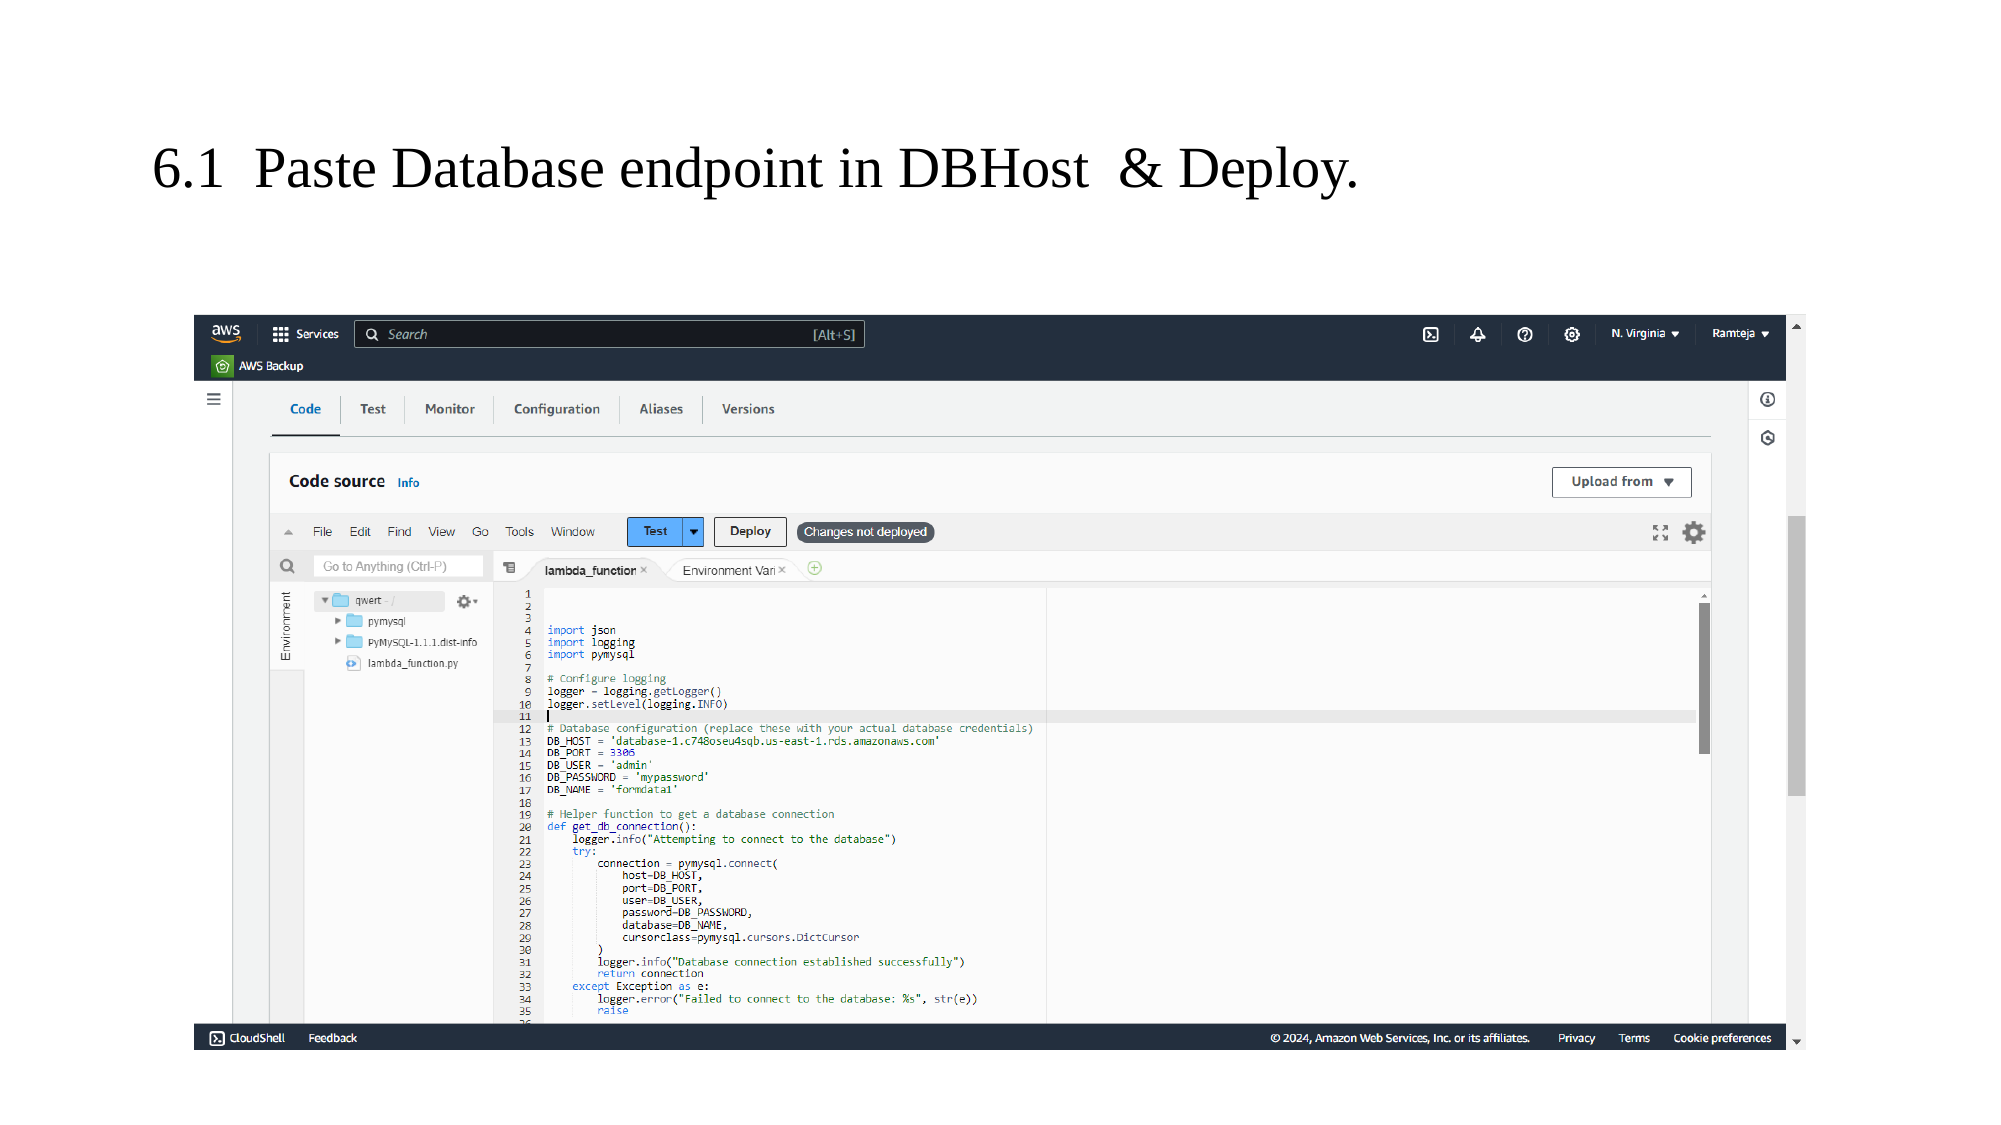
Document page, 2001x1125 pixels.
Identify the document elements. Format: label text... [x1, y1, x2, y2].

picture [194, 314, 1806, 1050]
title 6.1 Paste Database endpoint in DBHost & Deploy. [137, 59, 1863, 278]
